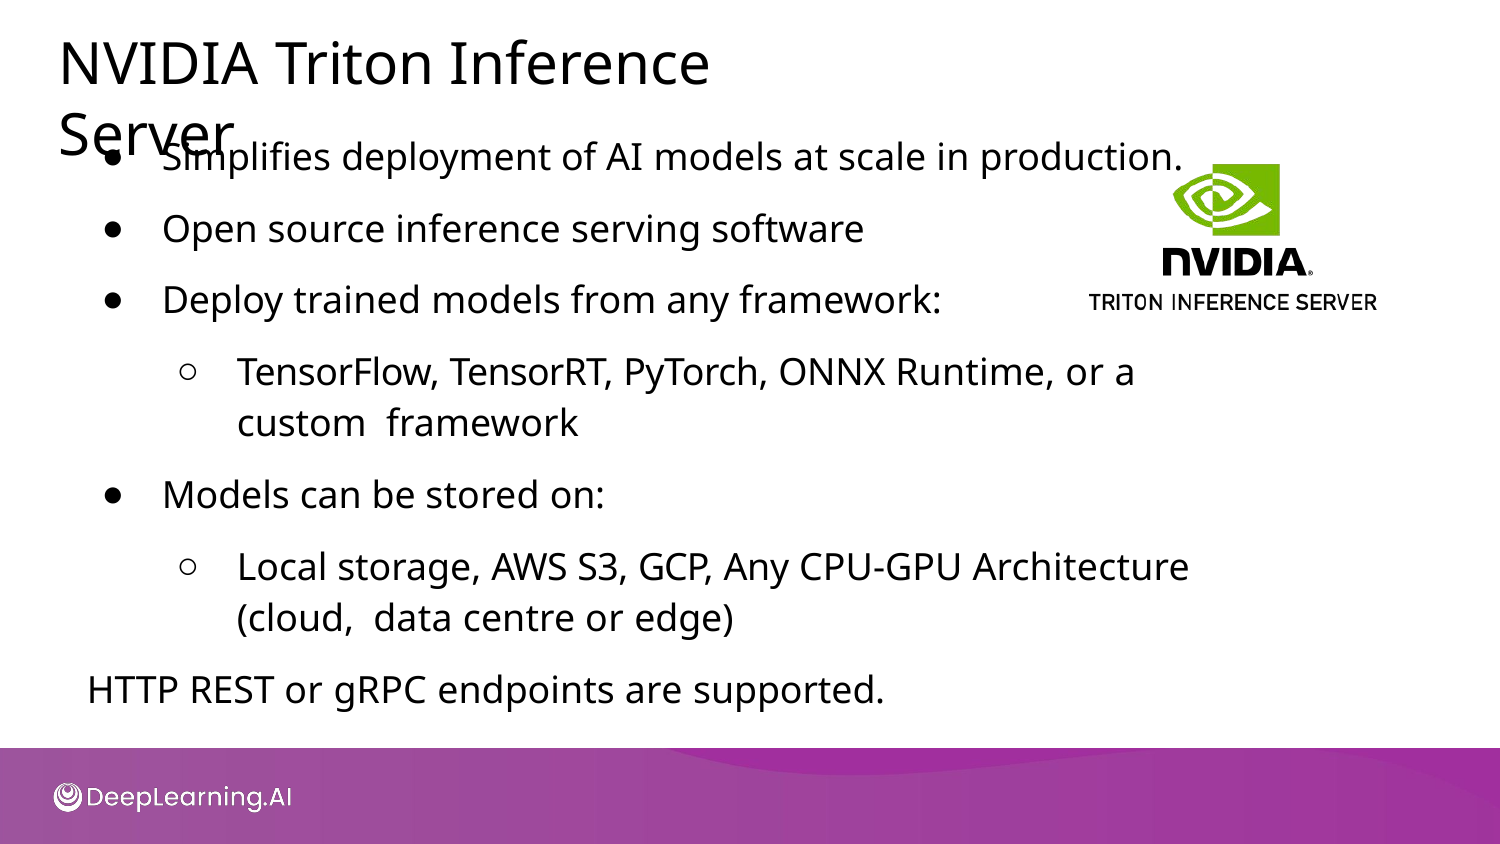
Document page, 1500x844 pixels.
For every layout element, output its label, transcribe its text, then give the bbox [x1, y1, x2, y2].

text_box [981, 96, 1487, 381]
title NVIDIA Triton Inference Server [56, 24, 866, 168]
text_box Simpliﬁes deployment of AI models at scale in production. Open source inference serving software Deploy trained models from any framework: TensorFlow, TensorRT, PyTorch, ONNX Runtime, or a custom framework Models can be stored on: Local storage, AWS S3, GCP, Any CPU-GPU Architecture (cloud, data centre or edge) HTTP REST or gRPC endpoints are supported. [84, 130, 1275, 711]
picture [0, 748, 1500, 844]
